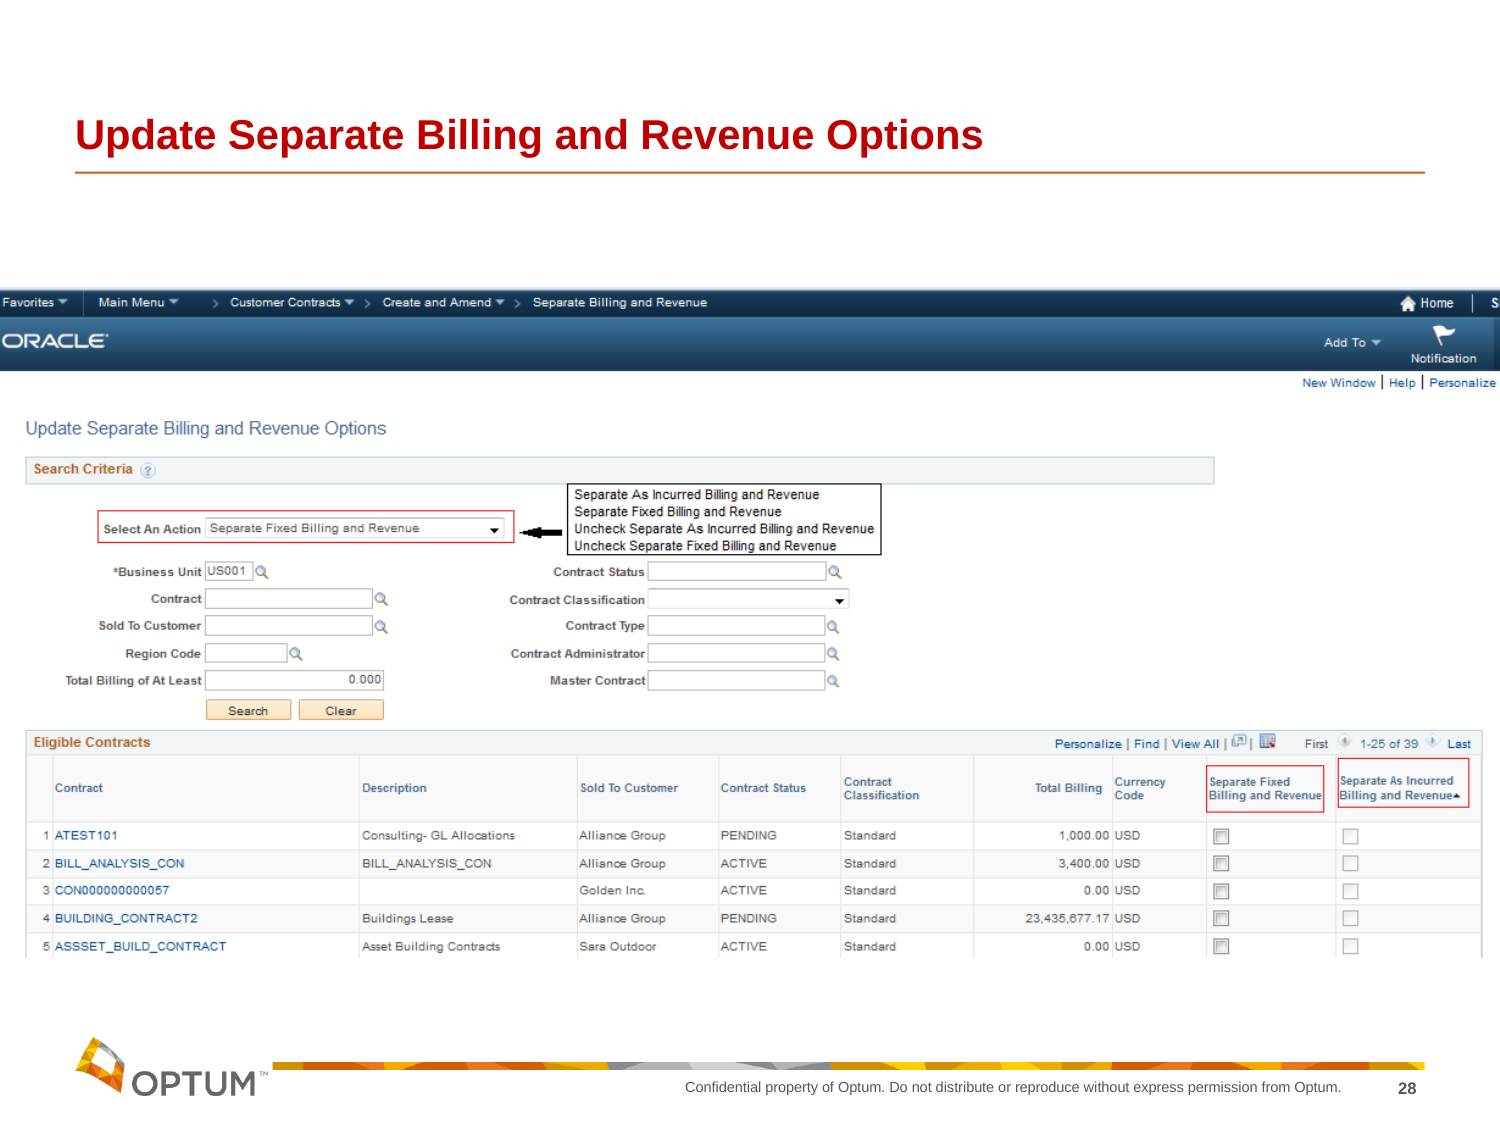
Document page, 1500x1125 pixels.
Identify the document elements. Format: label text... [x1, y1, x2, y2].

title Update Separate Billing and Revenue Options [75, 31, 1425, 158]
picture [75, 1037, 268, 1096]
picture [0, 286, 1500, 959]
picture [273, 1062, 1425, 1070]
